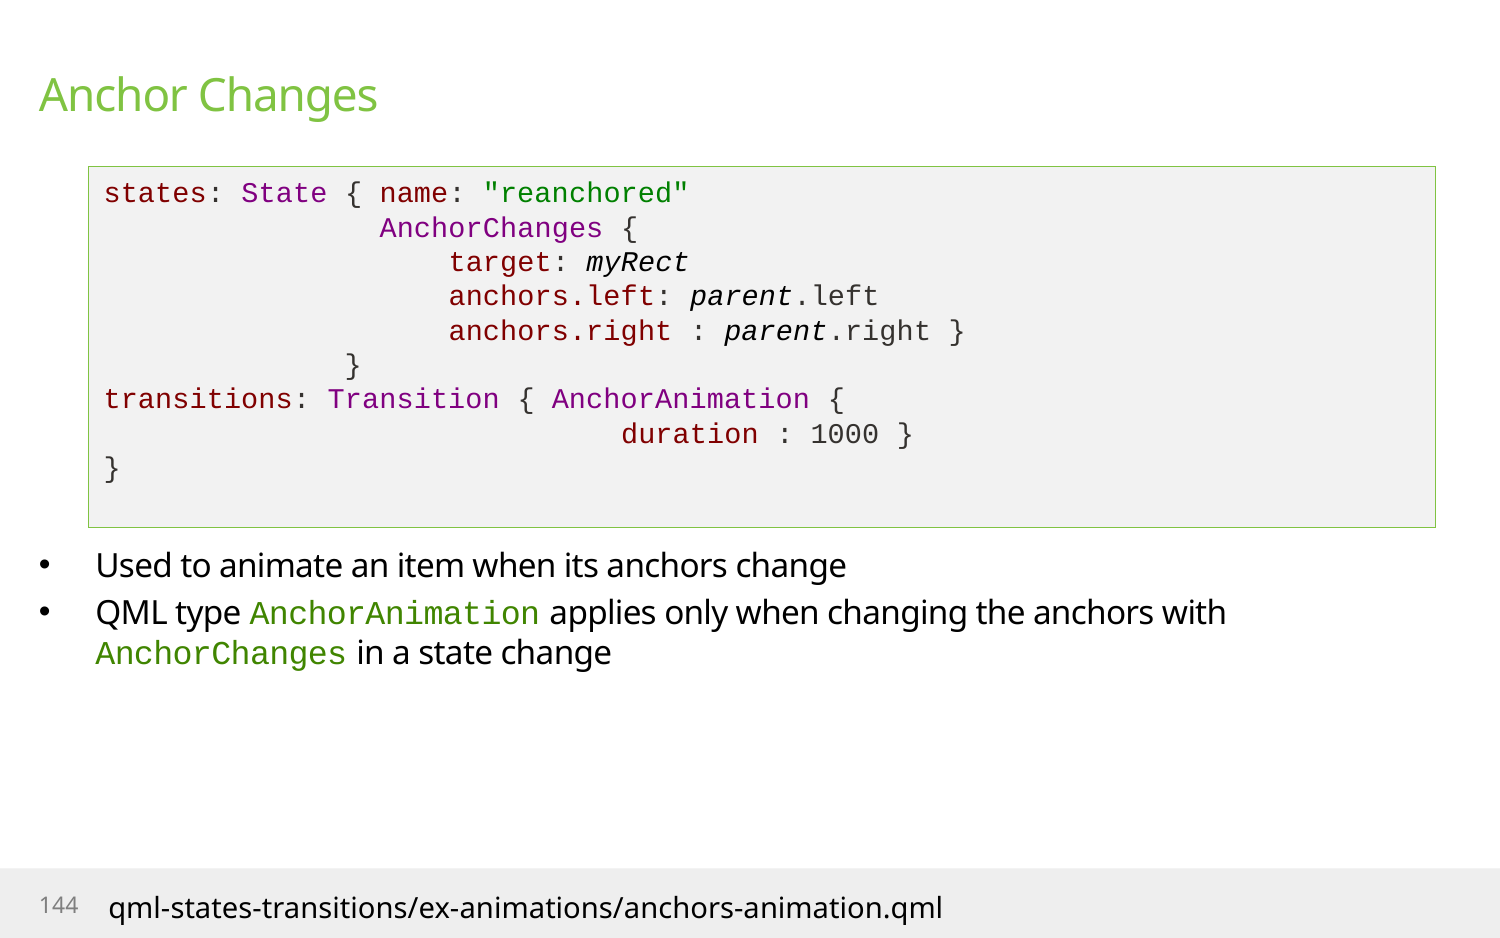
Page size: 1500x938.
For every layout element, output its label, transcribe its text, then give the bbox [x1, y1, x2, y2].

text_box qml-states-transitions/ex-animations/anchors-animation.qml [93, 882, 1315, 932]
text_box states: State { name: "reanchored" AnchorChanges { target: myRect anchors.left: parent.left anchors.right : parent.right } } transitions: Transition { AnchorAnimation { duration : 1000 } } [88, 166, 1436, 528]
list Used to animate an item when its anchors change QML type AnchorAnimation applies only when changing the anchors with AnchorChanges in a state change [39, 544, 1272, 741]
title Anchor Changes [39, 66, 1052, 196]
slide_number 144 [39, 892, 93, 921]
